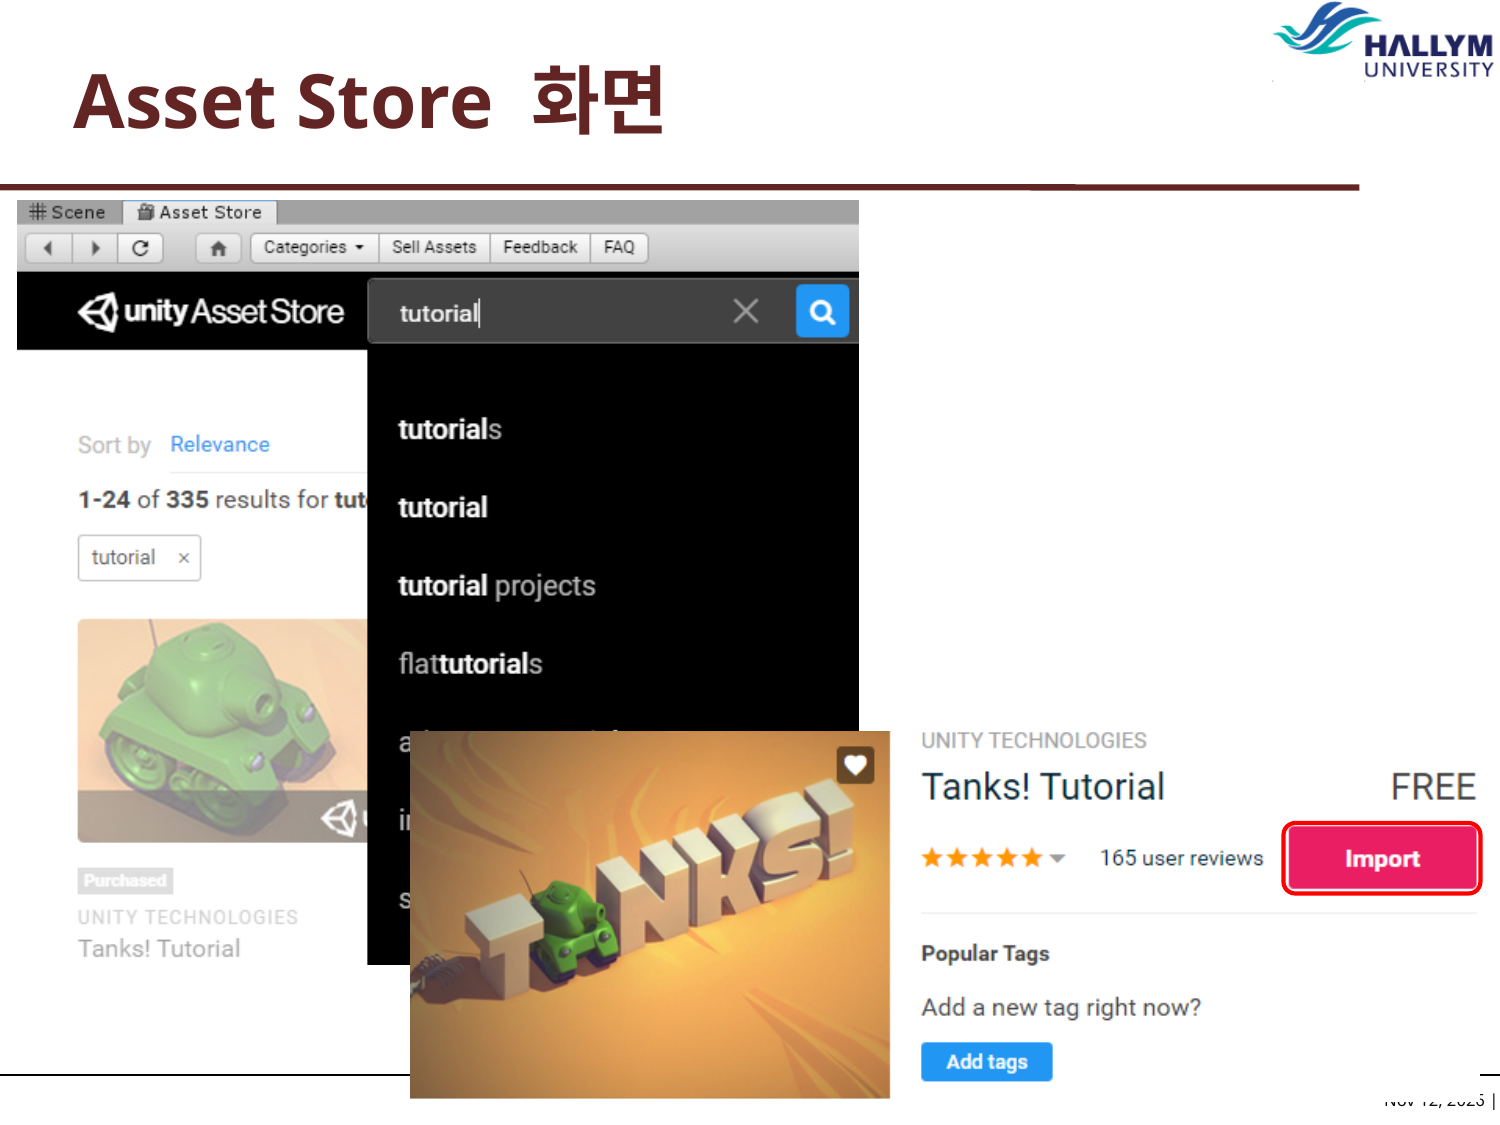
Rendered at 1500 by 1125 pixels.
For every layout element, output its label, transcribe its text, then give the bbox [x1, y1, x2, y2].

picture [1269, 0, 1500, 82]
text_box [410, 731, 1481, 1102]
picture [17, 199, 859, 965]
title Asset Store 화면 [44, 33, 1395, 164]
